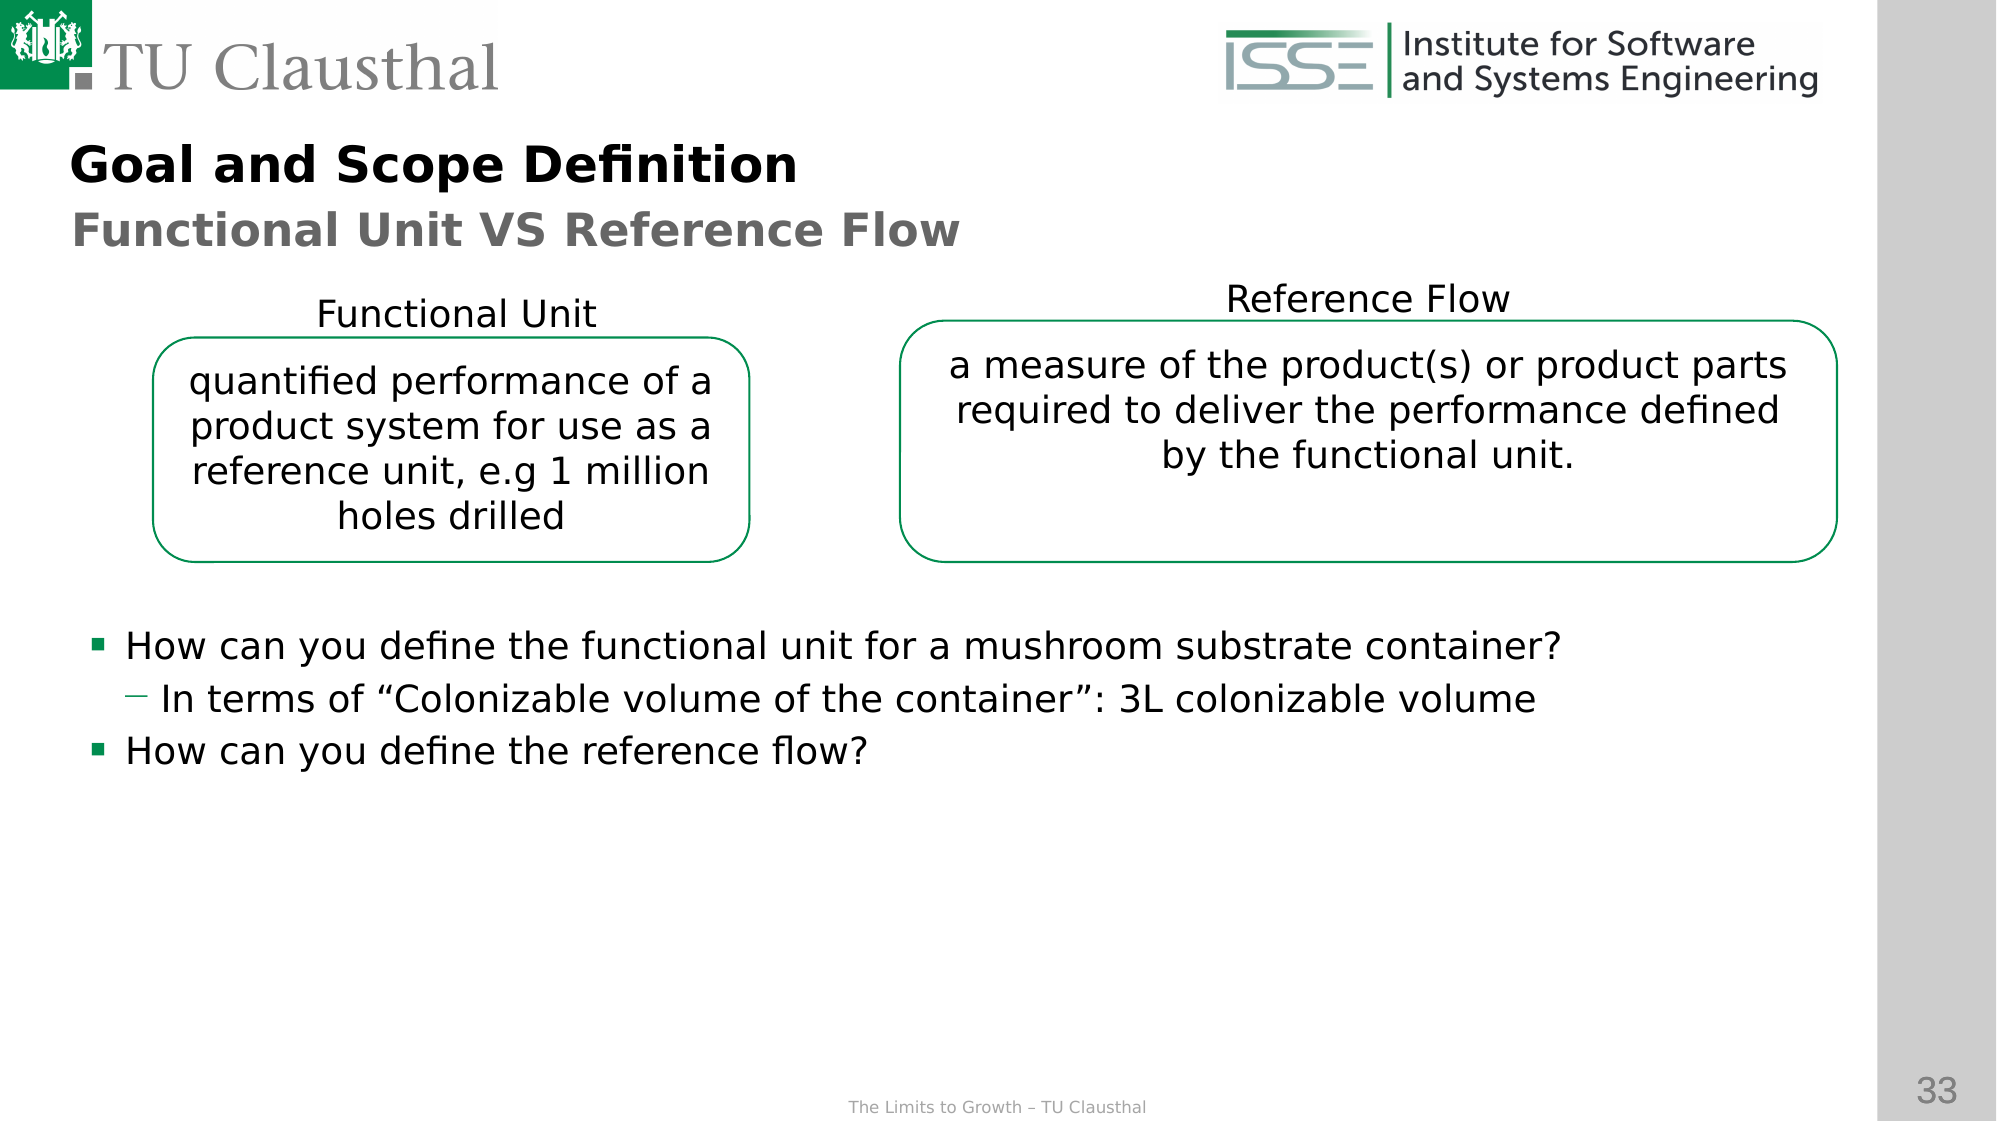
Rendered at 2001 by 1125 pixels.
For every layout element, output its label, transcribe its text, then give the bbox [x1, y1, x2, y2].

text_box a measure of the product(s) or product parts required to deliver the performance defined by the functional unit. [898, 319, 1839, 564]
text_box Functional Unit VS Reference Flow [70, 188, 1768, 267]
picture [1218, 22, 1823, 104]
text_box Goal and Scope Definition [55, 125, 1816, 205]
text_box quantified performance of a product system for use as a reference unit, e.g 1 million holes drilled [151, 336, 751, 564]
text_box How can you define the functional unit for a mushroom substrate container? In terms of “Colonizable volume of the container”: 3L colonizable volume How can you define the reference flow? [75, 562, 1806, 975]
text_box Functional Unit [250, 282, 663, 341]
text_box Reference Flow [1162, 267, 1575, 326]
picture [0, 0, 498, 90]
